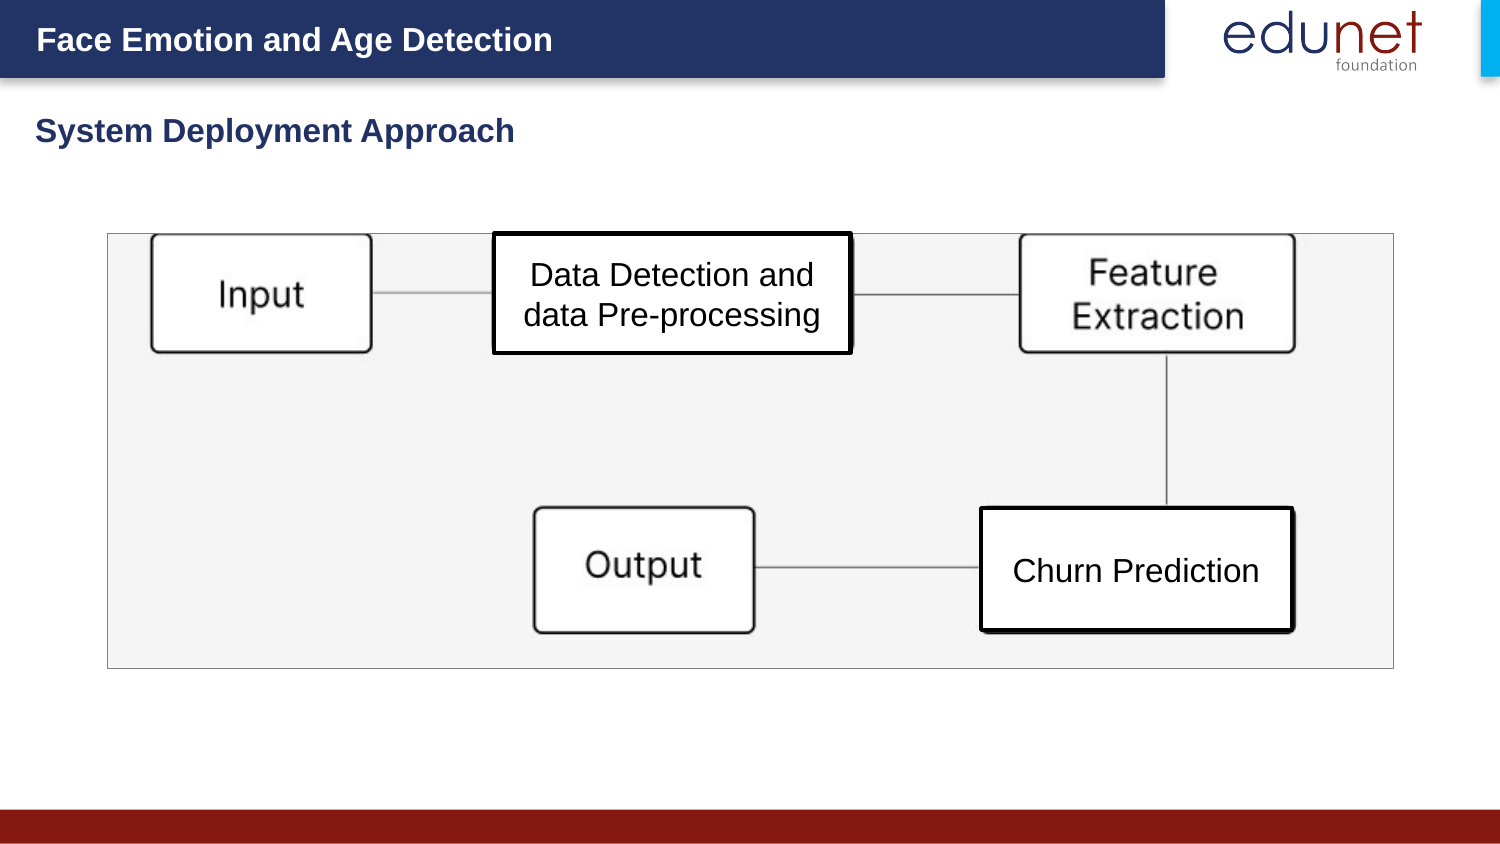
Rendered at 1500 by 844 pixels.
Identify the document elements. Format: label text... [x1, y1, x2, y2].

text_box System Deployment Approach [20, 94, 750, 147]
picture [1219, 8, 1424, 75]
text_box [106, 233, 1394, 669]
